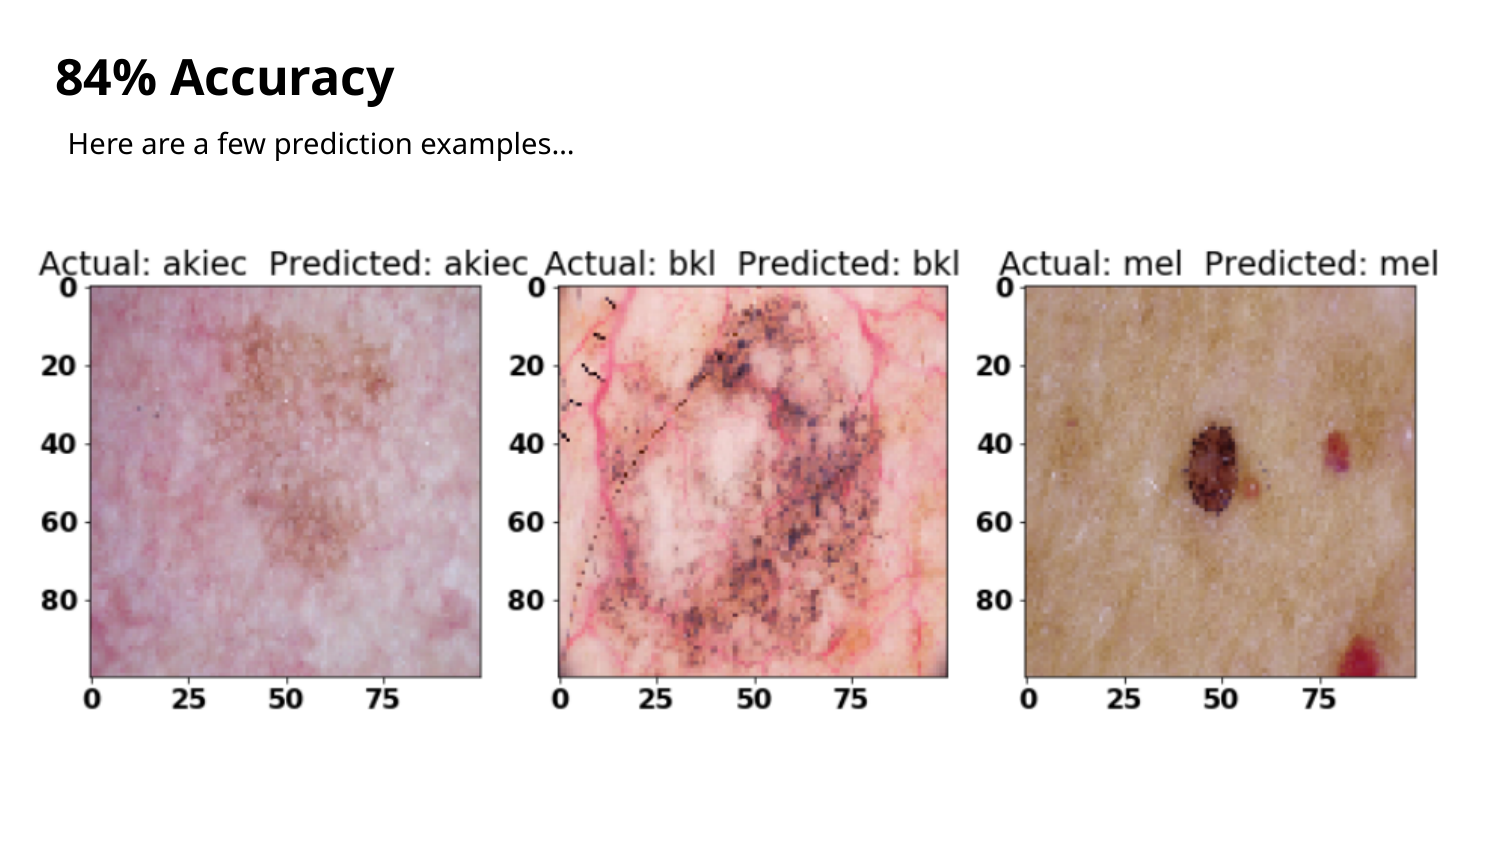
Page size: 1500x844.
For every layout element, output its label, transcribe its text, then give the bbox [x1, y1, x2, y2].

picture [24, 238, 1476, 735]
text_box 84% Accuracy [40, 30, 442, 121]
text_box Here are a few prediction examples… [52, 110, 711, 201]
